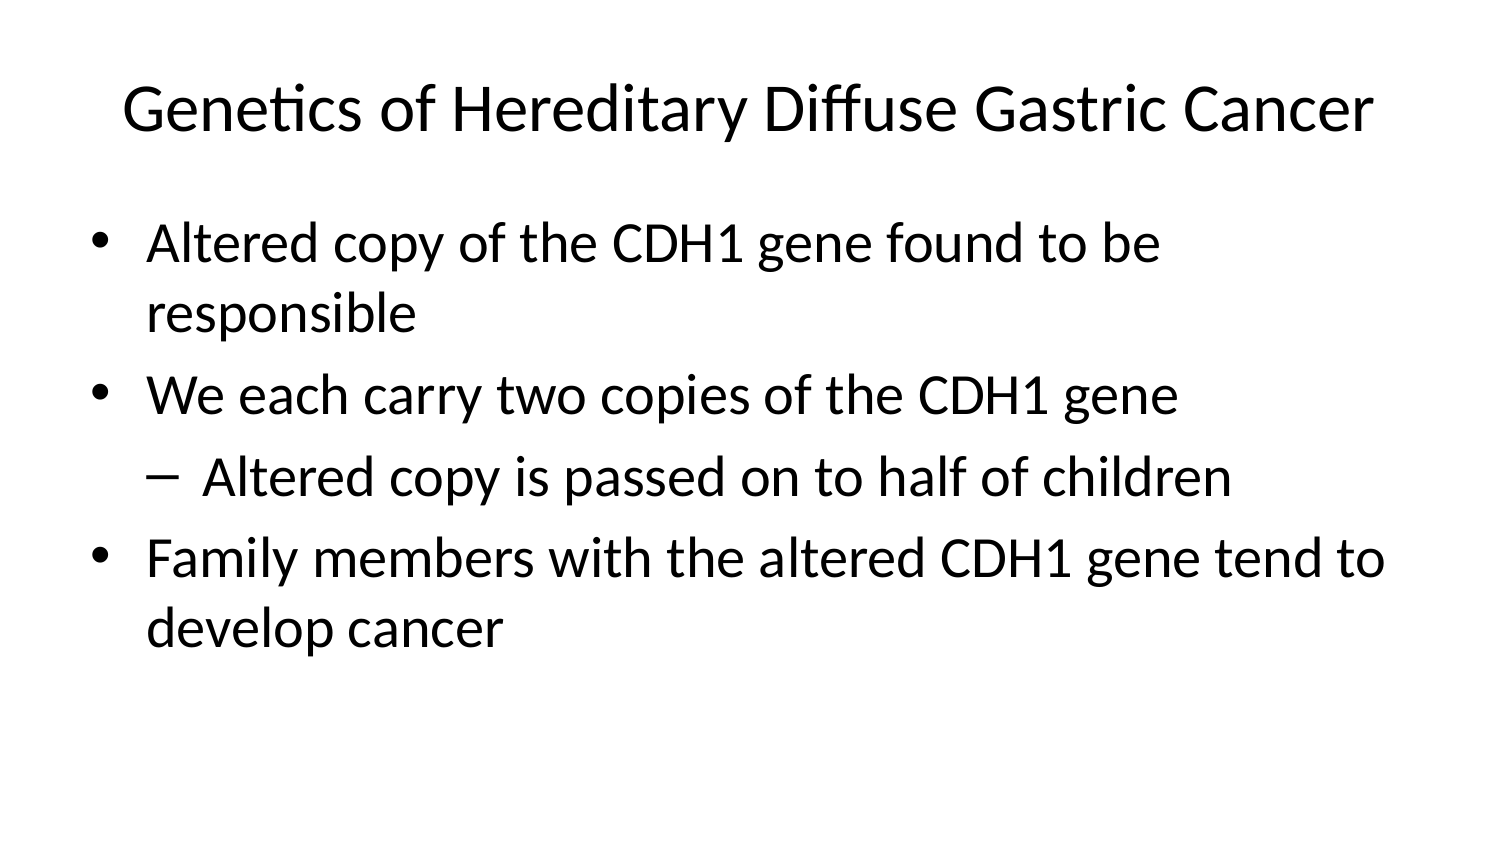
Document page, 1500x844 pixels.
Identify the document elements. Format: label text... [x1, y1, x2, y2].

title Genetics of Hereditary Diffuse Gastric Cancer [75, 33, 1425, 175]
list Altered copy of the CDH1 gene found to be responsible We each carry two copies of the CDH1 gene Altered copy is passed on to half of children Family members with the altered CDH1 gene tend to develop cancer [75, 196, 1425, 754]
